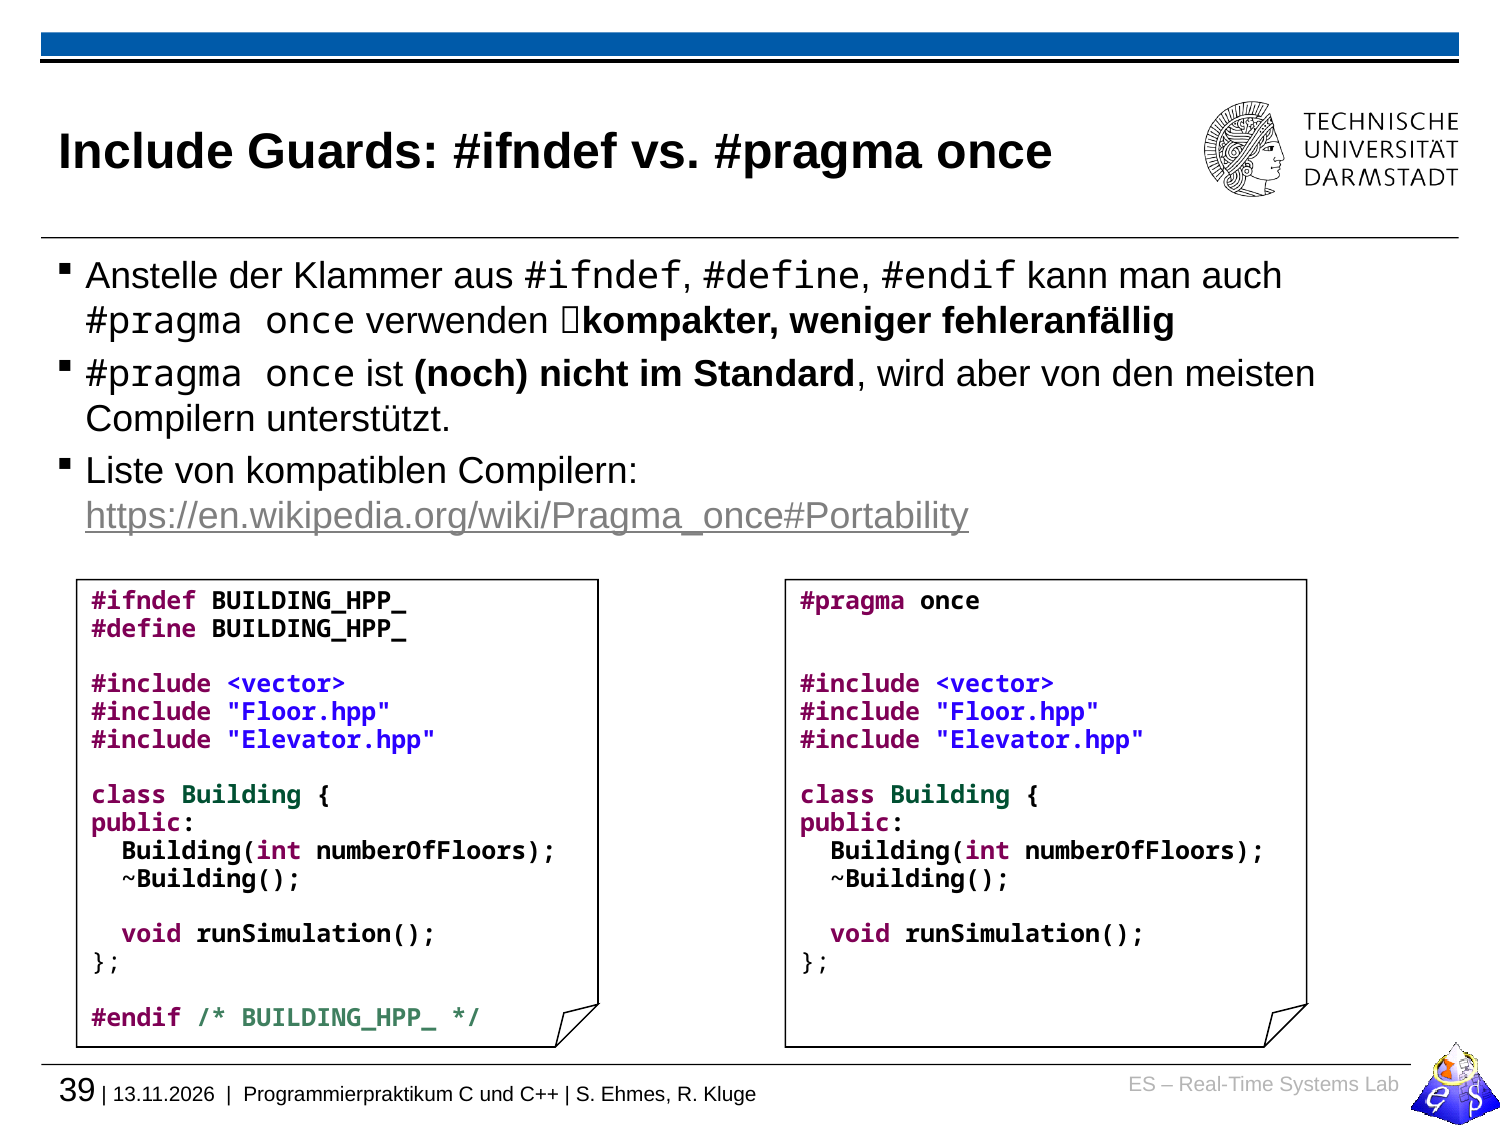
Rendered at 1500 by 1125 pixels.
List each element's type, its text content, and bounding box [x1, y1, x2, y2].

picture [1411, 1041, 1500, 1125]
table_header Bits [1264, 1004, 1306, 1046]
text_box #ifndef BUILDING_HPP_ #define BUILDING_HPP_ #include <vector> #include "Floor.hpp" #include "Elevator.hpp" class Building { public: Building(int numberOfFloors); ~Building(); void runSimulation(); }; #endif /* BUILDING_HPP_ */ [76, 579, 598, 1047]
text_box #pragma once #include <vector> #include "Floor.hpp" #include "Elevator.hpp" class Building { public: Building(int numberOfFloors); ~Building(); void runSimulation(); }; [785, 579, 1307, 1047]
table_header Hex. Halbbyte [555, 1004, 597, 1046]
list Anstelle der Klammer aus #ifndef, #define, #endif kann man auch #pragma once verwenden kompakter, weniger fehleranfällig #pragma once ist (noch) nicht im Standard, wird aber von den meisten Compilern unterstützt. Liste von kompatiblen Compilern: https://en.wikipedia.org/wiki/Pragma_once#Portability [41, 243, 1459, 1059]
picture [1187, 84, 1483, 214]
title Include Guards: #ifndef vs. #pragma once [58, 80, 1187, 218]
